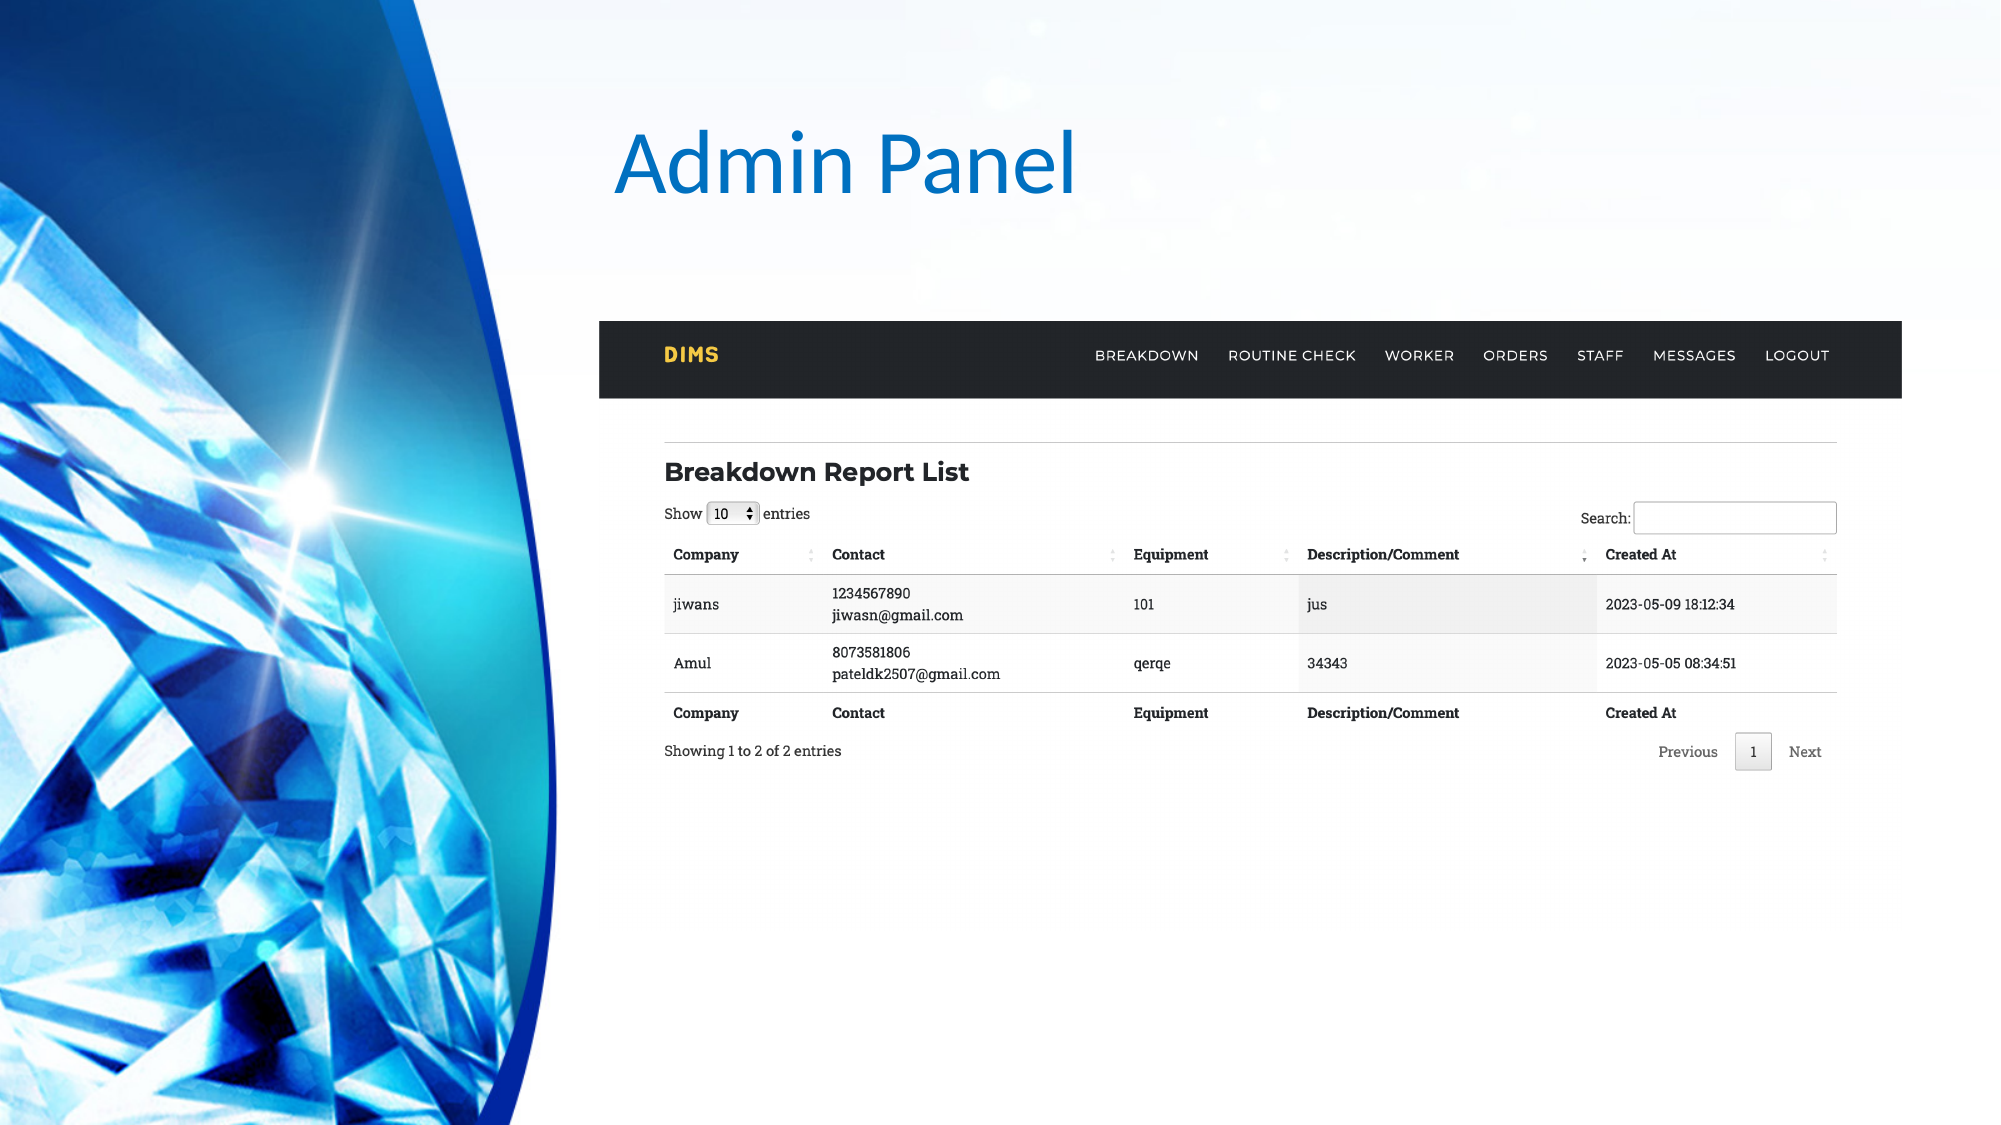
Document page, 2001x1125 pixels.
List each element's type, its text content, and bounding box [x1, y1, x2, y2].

title Admin Panel [599, 94, 1902, 221]
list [598, 320, 1903, 931]
picture [0, 0, 2001, 1125]
